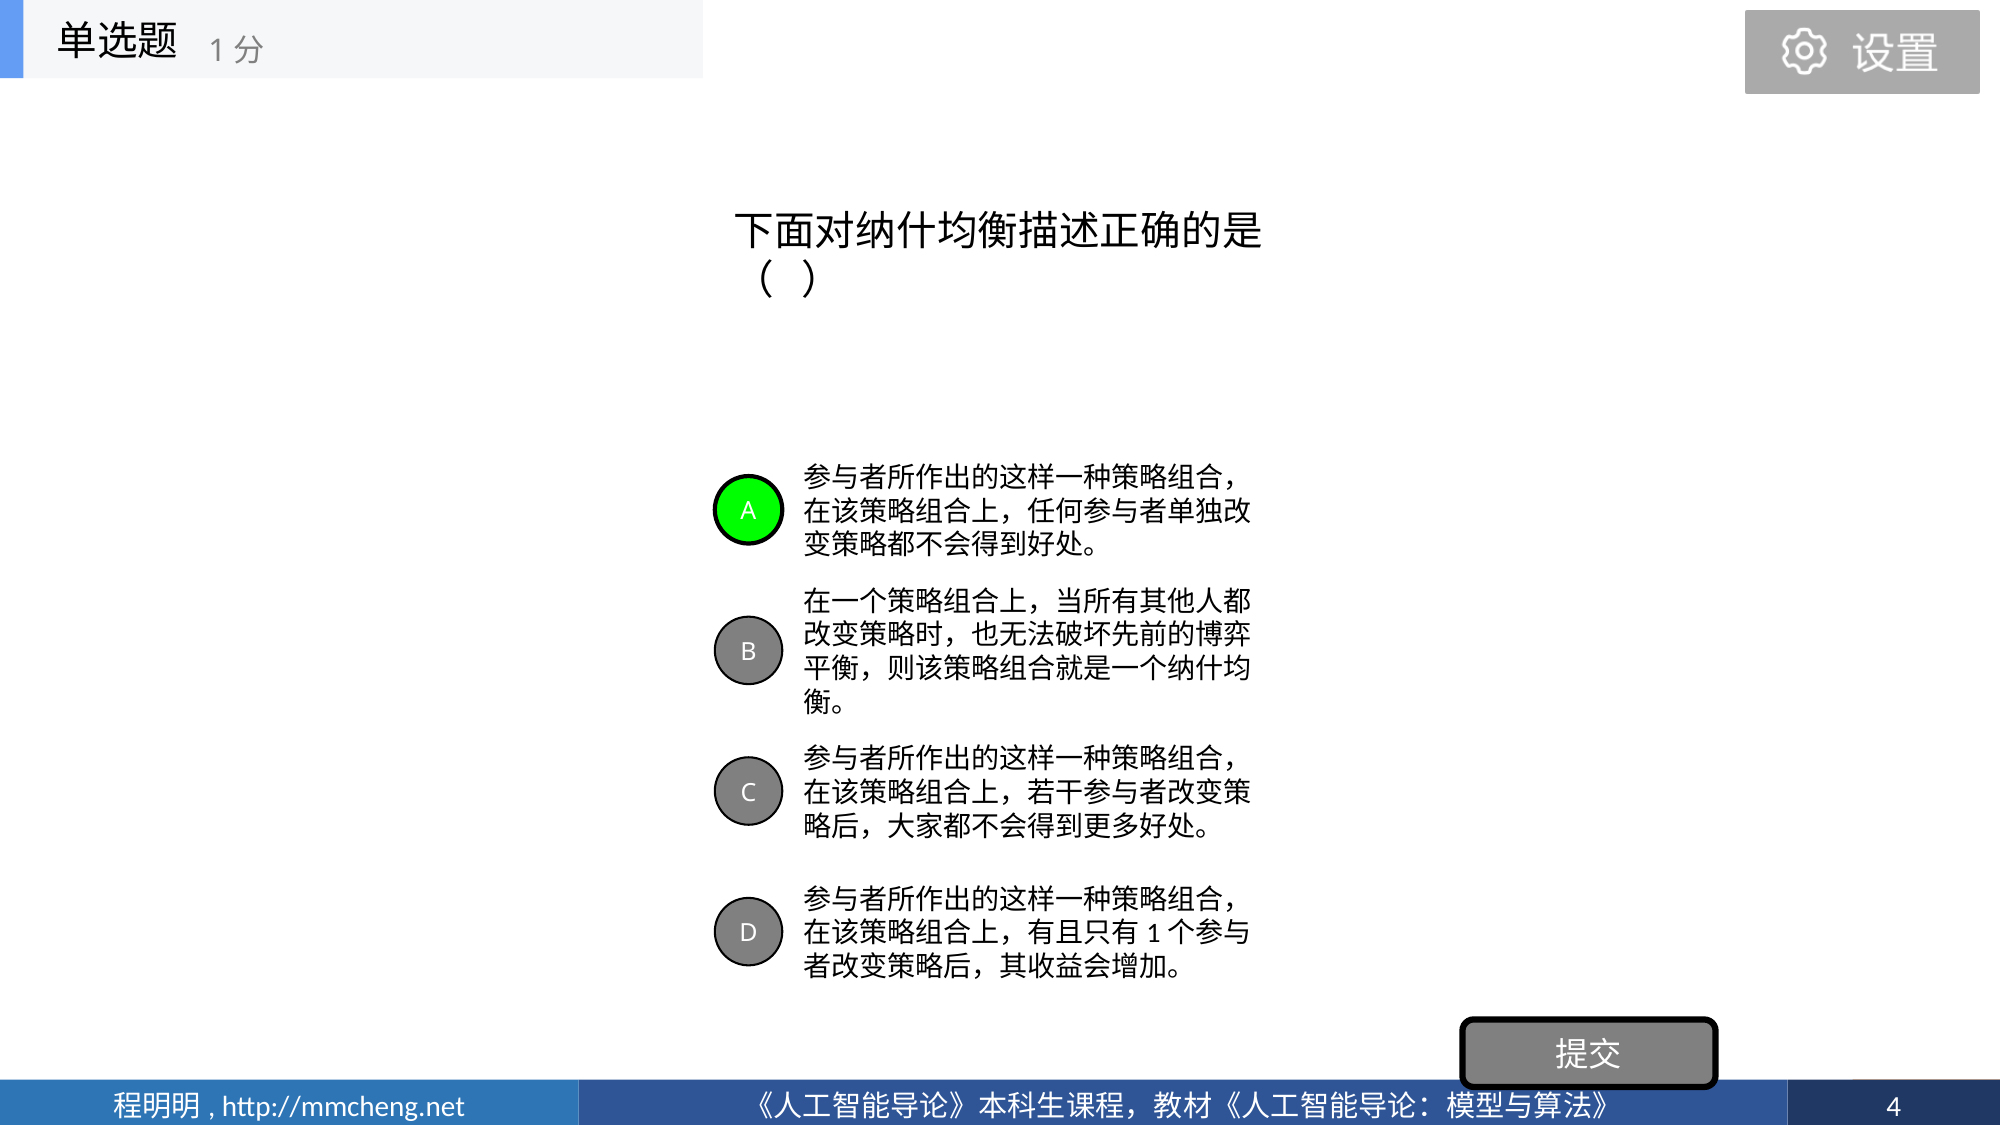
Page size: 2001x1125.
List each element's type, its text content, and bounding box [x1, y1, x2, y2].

text_box A [713, 475, 784, 545]
text_box 参与者所作出的这样一种策略组合，在该策略组合上，任何参与者单独改变策略都不会得到好处。 [788, 456, 1282, 563]
text_box 参与者所作出的这样一种策略组合，在该策略组合上，若干参与者改变策略后，大家都不会得到更多好处。 [788, 738, 1282, 844]
text_box 提交 [1461, 1018, 1717, 1089]
text_box B [713, 615, 784, 686]
text_box D [713, 896, 784, 967]
text_box 下面对纳什均衡描述正确的是（ ） [718, 78, 1282, 430]
text_box 在一个策略组合上，当所有其他人都改变策略时，也无法破坏先前的博弈平衡，则该策略组合就是一个纳什均衡。 [788, 597, 1282, 703]
picture [1745, 10, 1980, 94]
text_box 参与者所作出的这样一种策略组合，在该策略组合上，有且只有1个参与者改变策略后，其收益会增加。 [788, 878, 1282, 985]
text_box C [713, 756, 784, 826]
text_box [0, 0, 704, 81]
